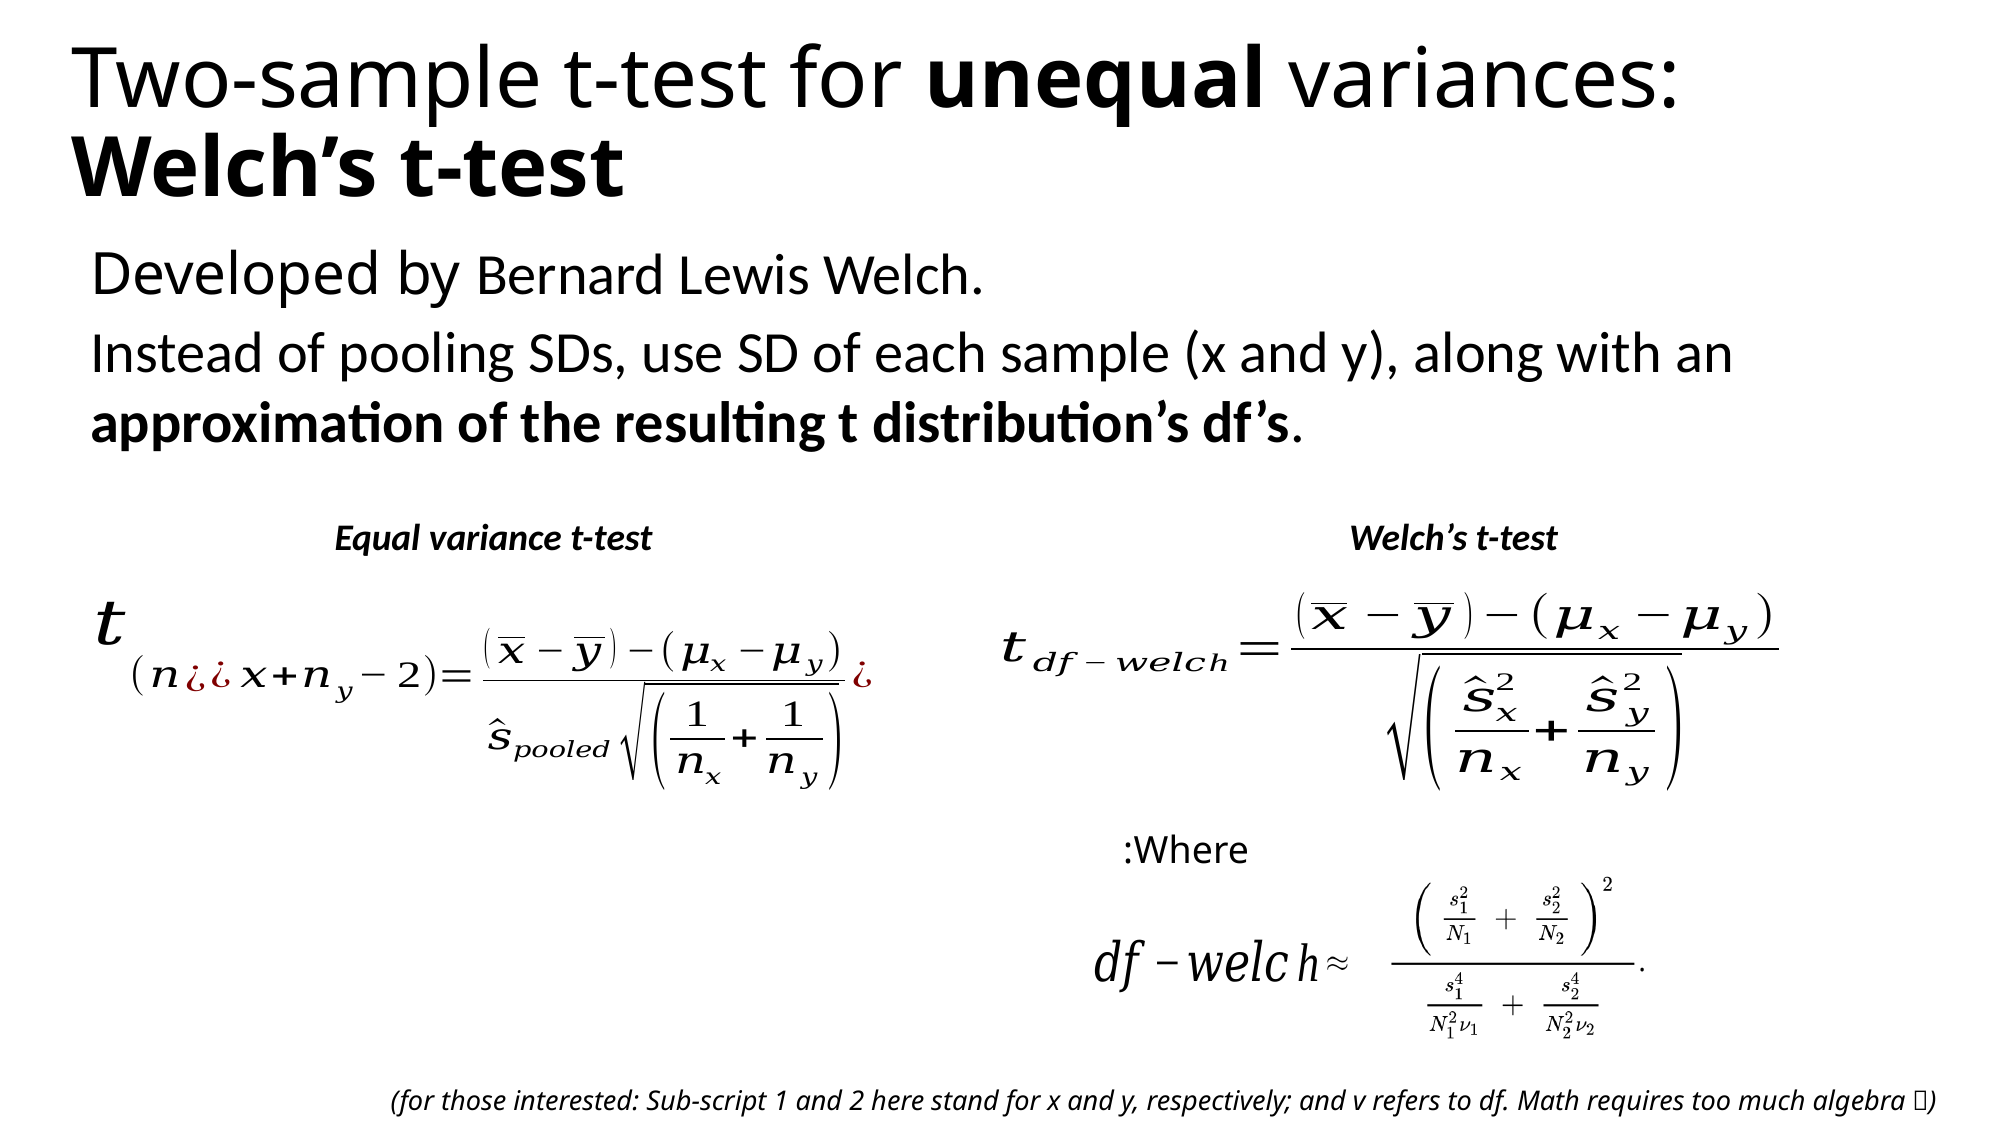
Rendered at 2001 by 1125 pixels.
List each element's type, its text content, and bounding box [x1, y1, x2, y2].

text_box Where: [1107, 818, 1264, 879]
text_box Welch’s t-test [1334, 505, 1573, 566]
title Two-sample t-test for unequal variances: Welch’s t-test [56, 16, 1782, 234]
picture [1271, 873, 1646, 1041]
text_box Equal variance t-test [319, 505, 668, 566]
list Developed by Bernard Lewis Welch. Instead of pooling SDs, use SD of each sample (x and y), along with an approximation of the resulting t distribution’s df’s. [75, 228, 1952, 469]
text_box (for those interested: Sub-script 1 and 2 here stand for x and y, respectively; and v refers to df. Math requires too much algebra ) [375, 1075, 1952, 1123]
